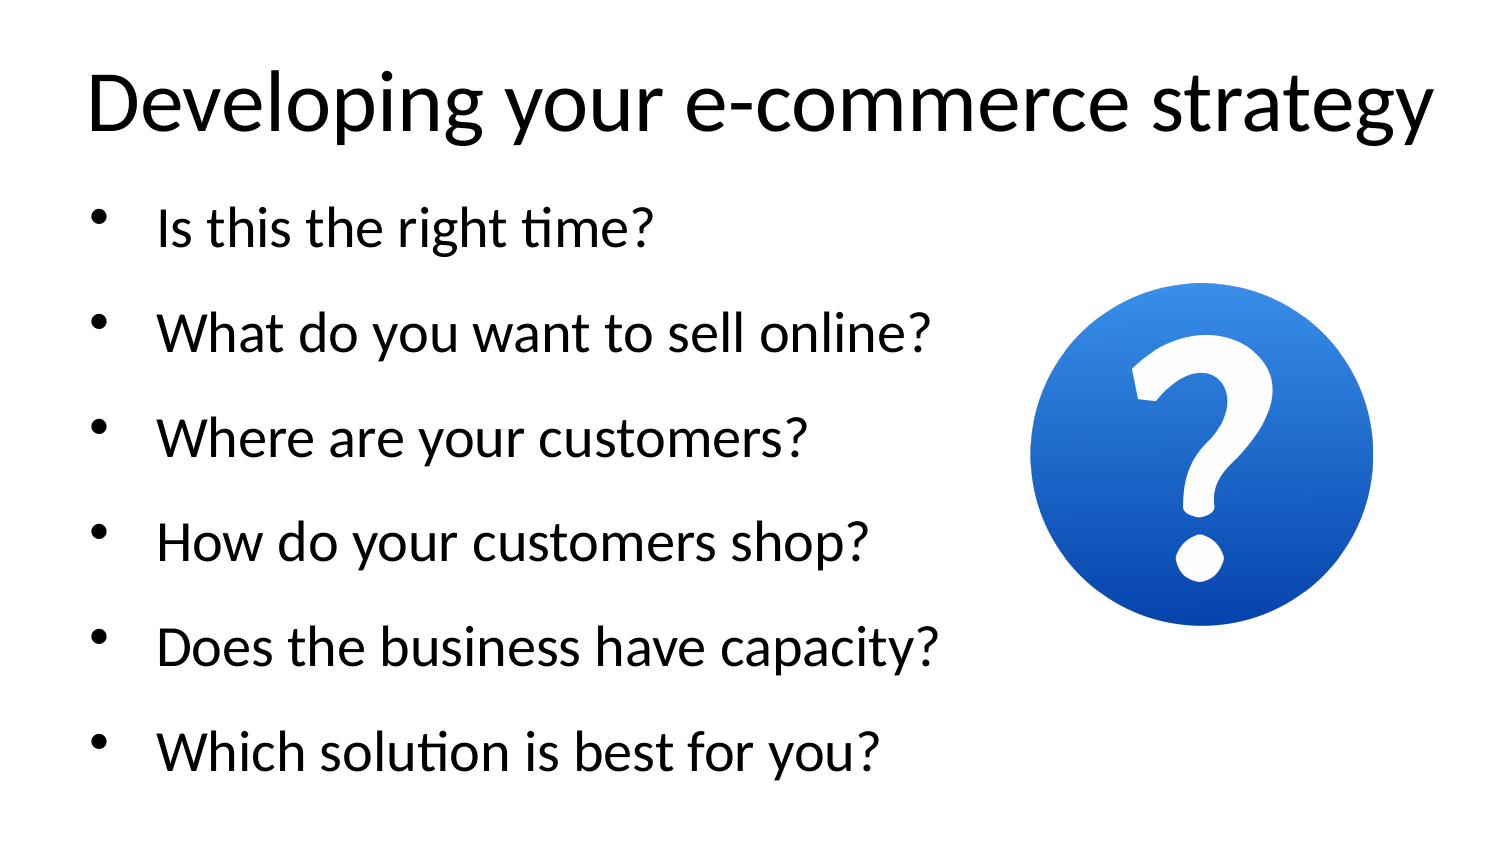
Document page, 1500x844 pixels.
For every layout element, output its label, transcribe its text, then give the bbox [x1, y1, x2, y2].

text_box Developing your e-commerce strategy [40, 24, 1482, 169]
picture [1030, 282, 1373, 626]
text_box Is this the right time? What do you want to sell online? Where are your customers? How do your customers shop? Does the business have capacity? Which solution is best for you? [66, 138, 1436, 711]
